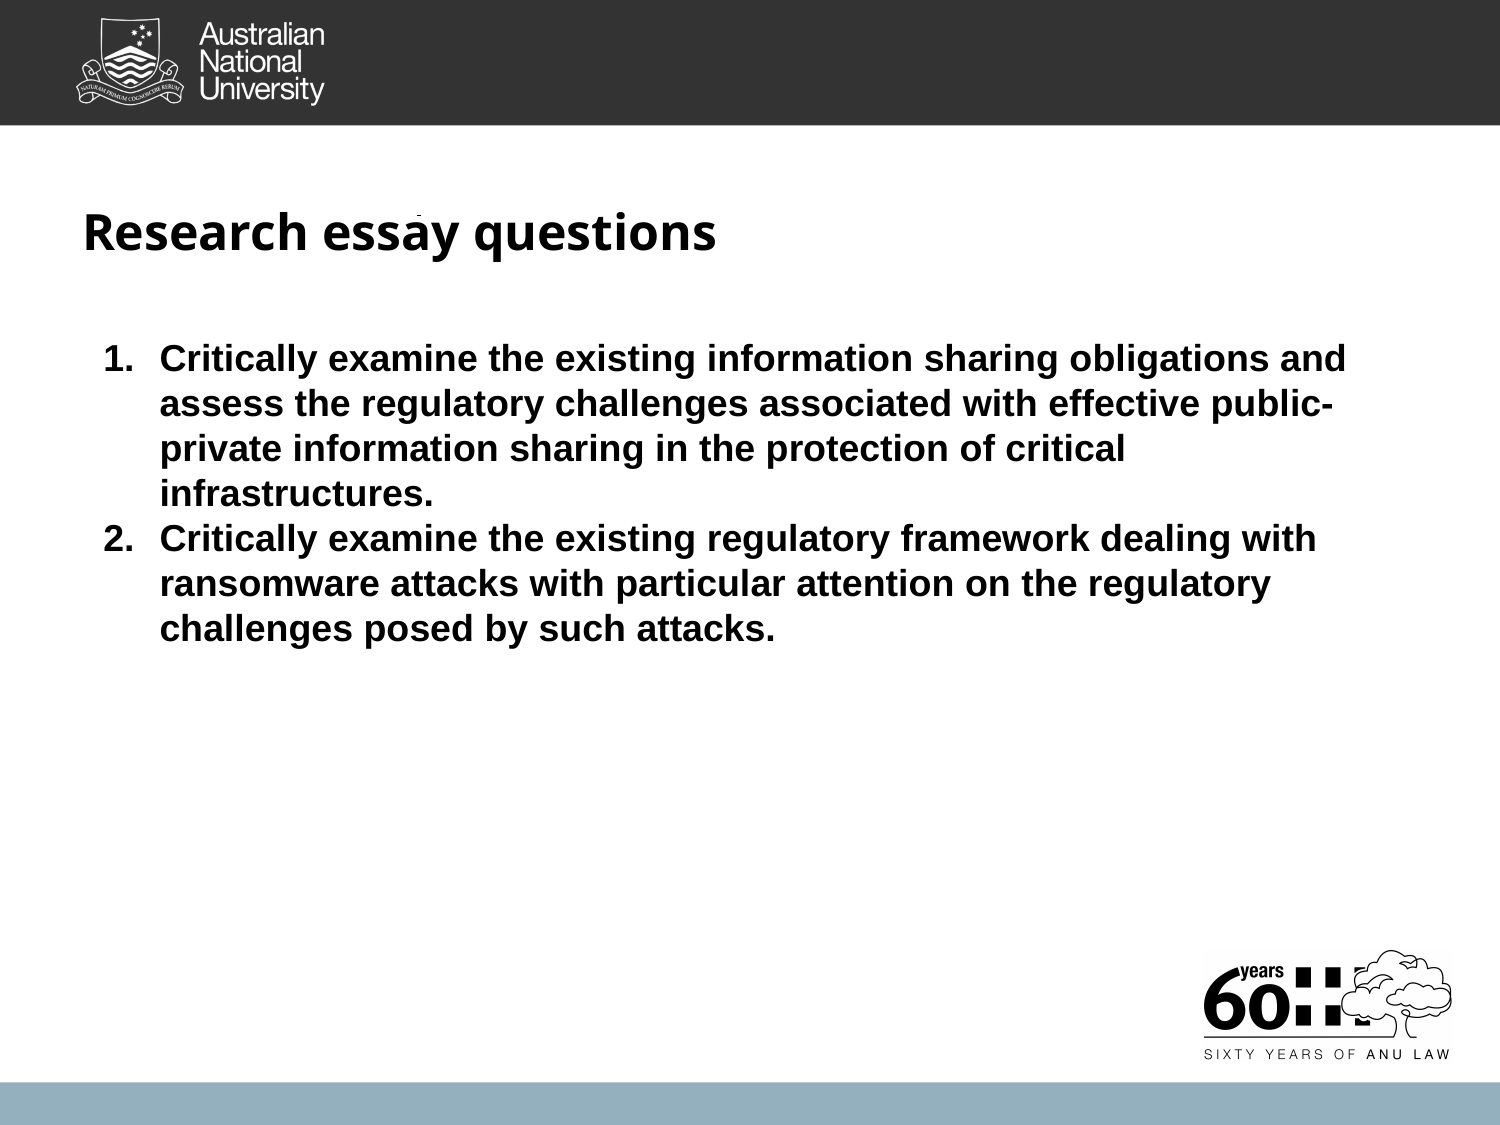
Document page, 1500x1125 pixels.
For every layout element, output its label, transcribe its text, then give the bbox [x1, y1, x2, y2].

picture [1204, 950, 1453, 1062]
picture [76, 18, 325, 106]
text_box Research essay questions [35, 155, 1143, 306]
text_box Critically examine the existing information sharing obligations and assess the regulatory challenges associated with effective public-private information sharing in the protection of critical infrastructures. Critically examine the existing regulatory framework dealing with ransomware attacks with particular attention on the regulatory challenges posed by such attacks. [88, 326, 1367, 701]
